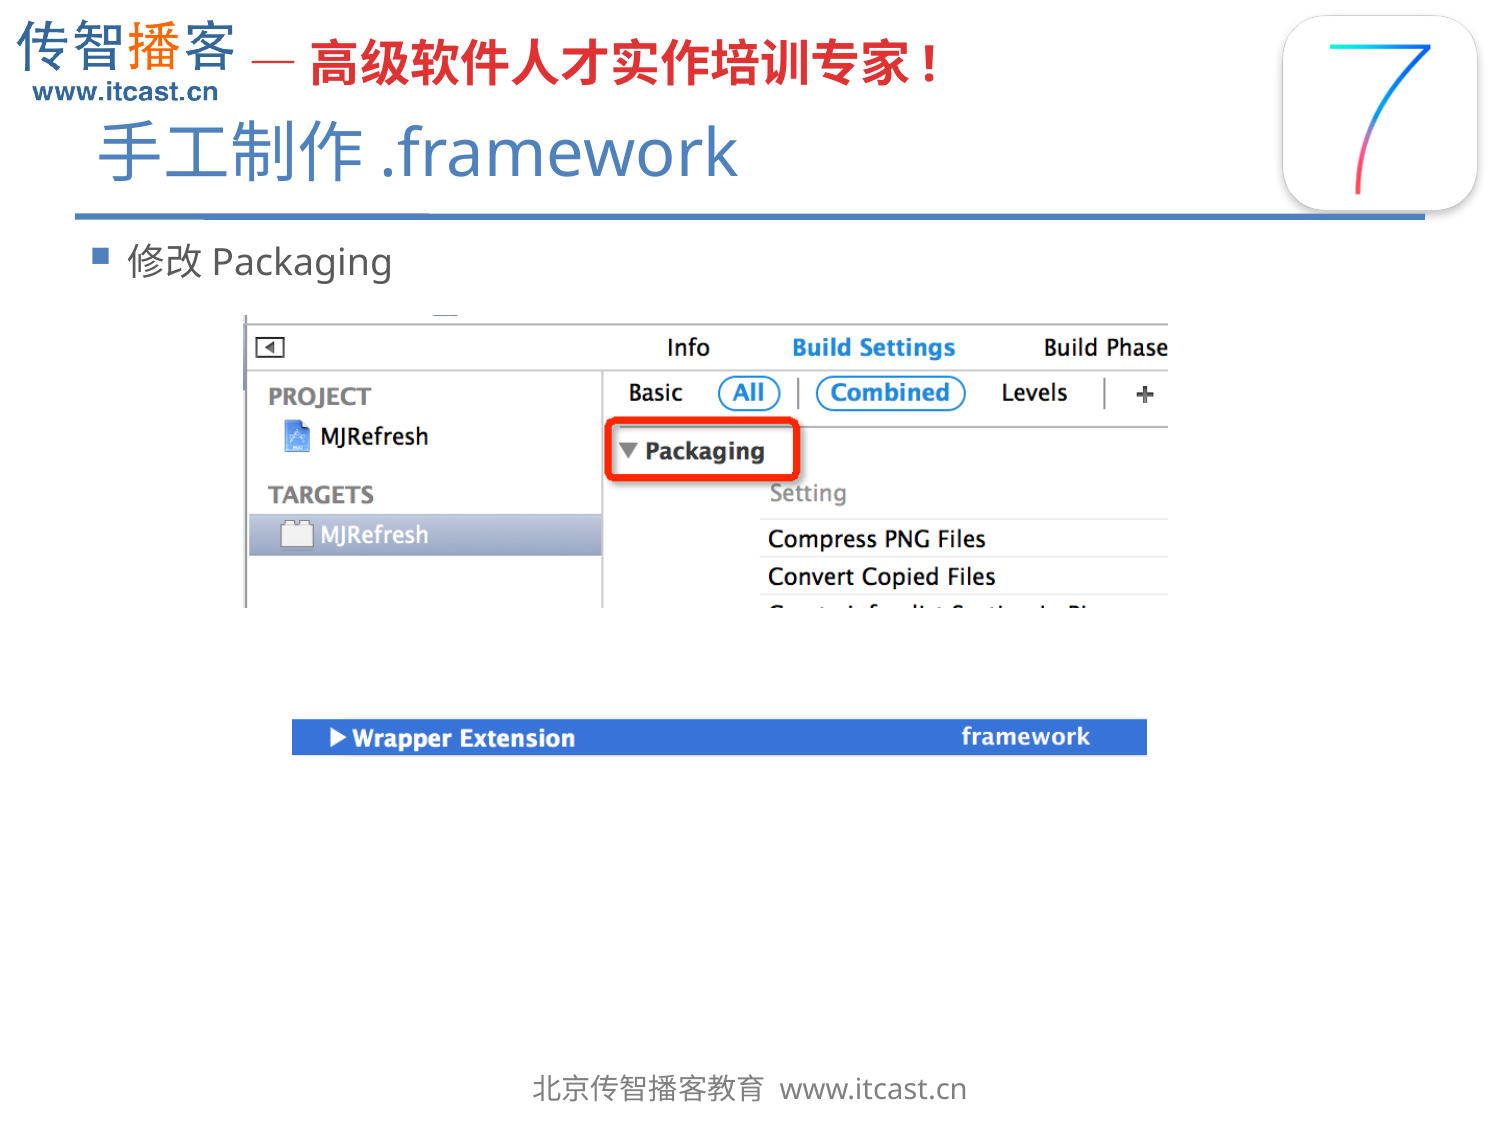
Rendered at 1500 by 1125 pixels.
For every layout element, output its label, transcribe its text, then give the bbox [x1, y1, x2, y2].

list 修改Packaging [75, 230, 1425, 316]
picture [16, 19, 234, 101]
picture [242, 315, 1169, 609]
picture [291, 715, 1148, 771]
picture [1163, 0, 1500, 263]
title 手工制作.framework [81, 102, 1416, 230]
